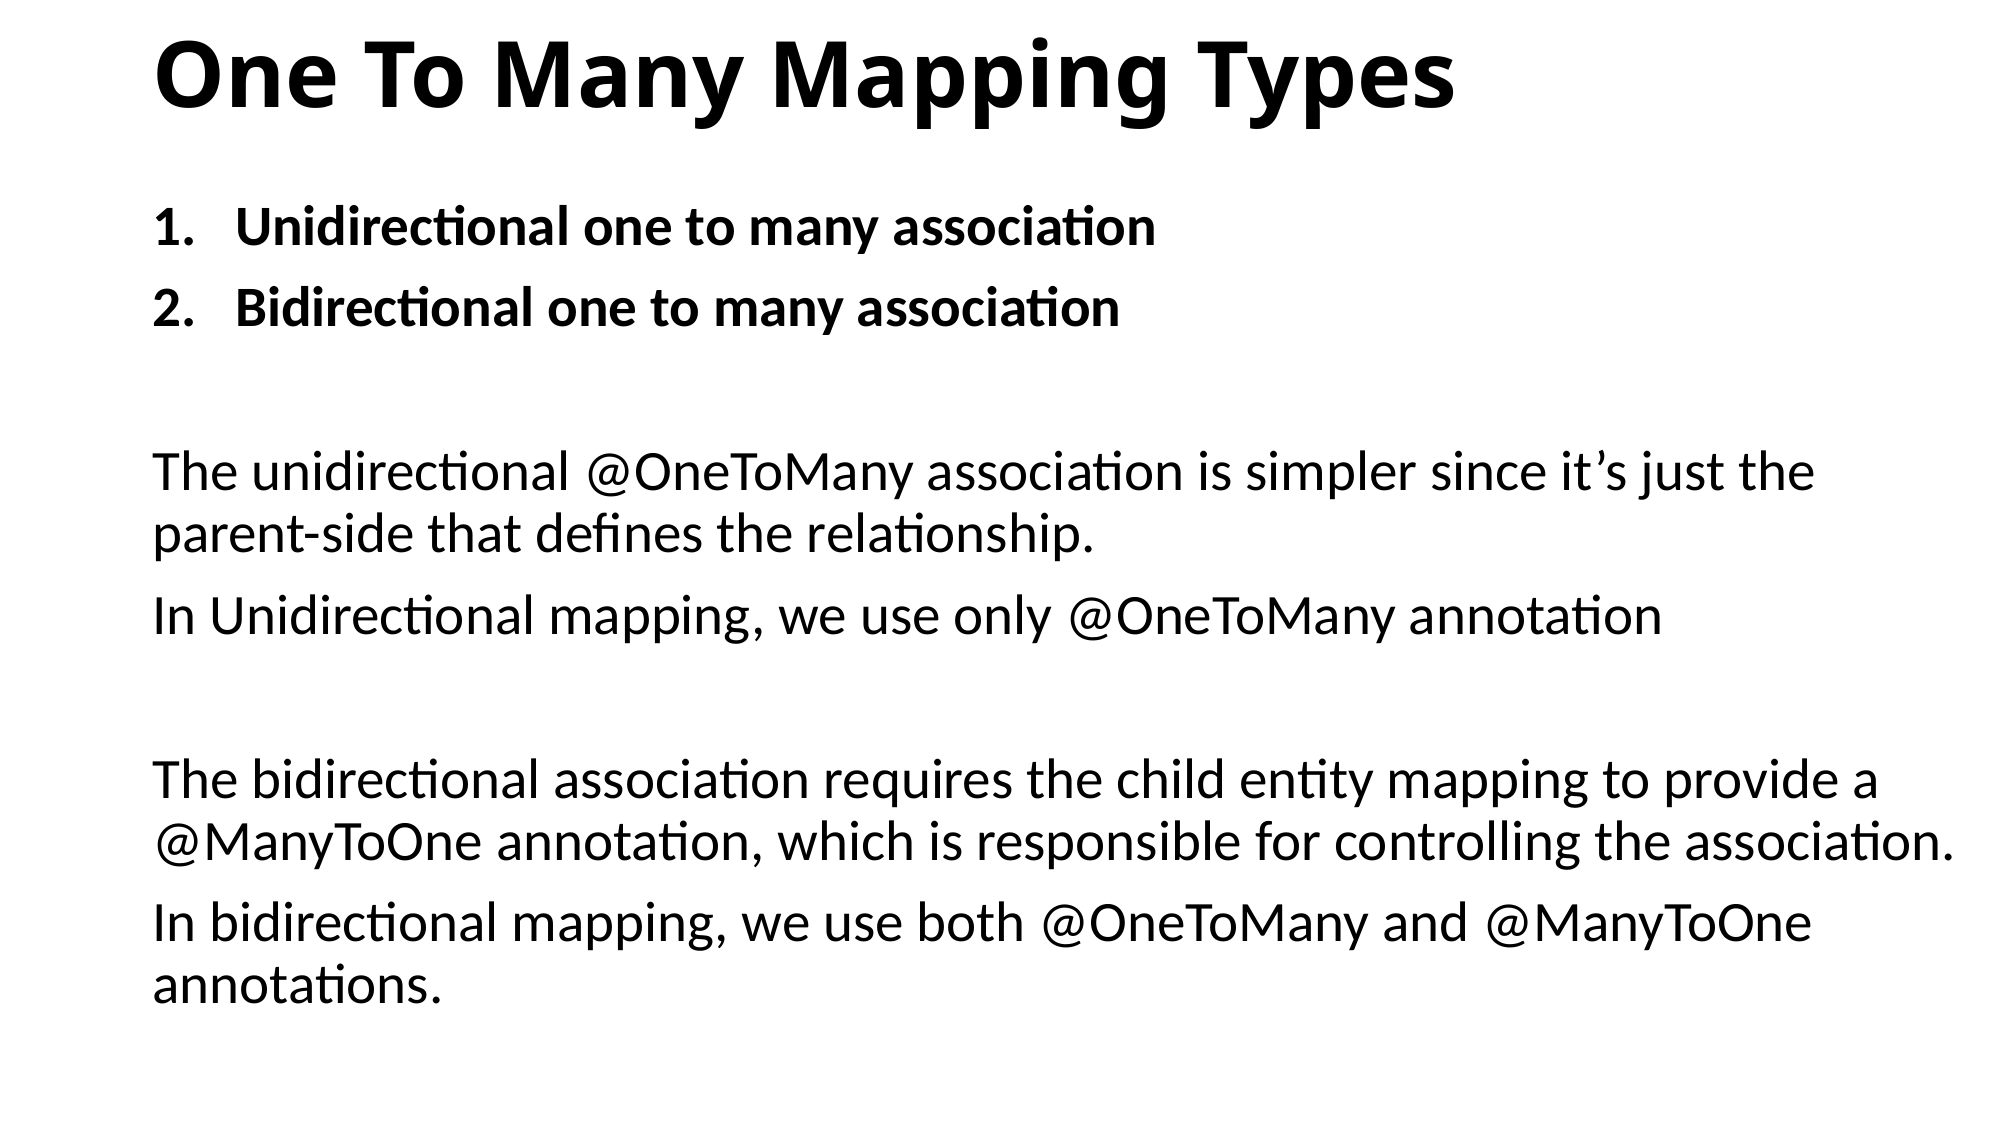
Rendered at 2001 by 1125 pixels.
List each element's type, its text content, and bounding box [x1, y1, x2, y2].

title One To Many Mapping Types [137, 3, 1863, 154]
list Unidirectional one to many association Bidirectional one to many association The unidirectional @OneToMany association is simpler since it’s just the parent-side that defines the relationship. In Unidirectional mapping, we use only @OneToMany annotation The bidirectional association requires the child entity mapping to provide a @ManyToOne annotation, which is responsible for controlling the association. In bidirectional mapping, we use both @OneToMany and @ManyToOne annotations. [137, 188, 1983, 1039]
